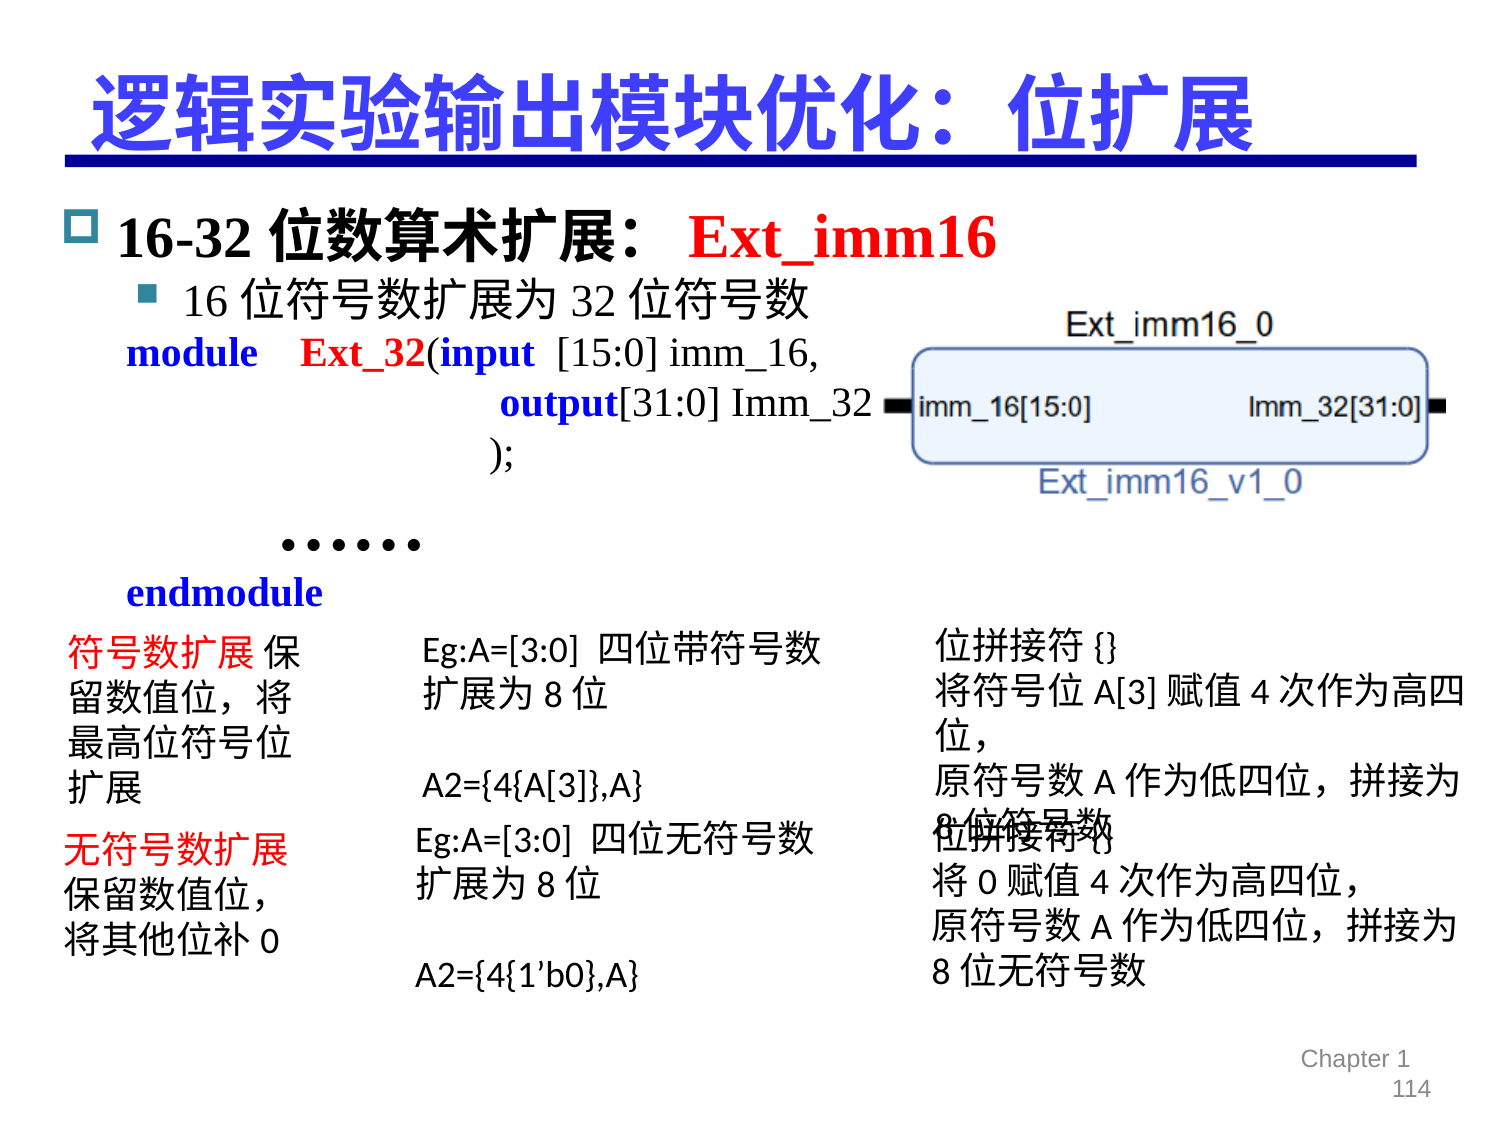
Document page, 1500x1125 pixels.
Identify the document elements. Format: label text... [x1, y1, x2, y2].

title 逻辑实验输出模块优化：位扩展 [75, 46, 1366, 177]
text_box 位拼接符{} 将符号位A[3]赋值4次作为高四位， 原符号数A作为低四位，拼接为8位符号数 [920, 614, 1486, 855]
slide_number Chapter 1 114 [1246, 1042, 1447, 1103]
picture [879, 302, 1446, 508]
text_box 符号数扩展 保留数值位，将最高位符号位扩展 [53, 621, 337, 817]
text_box 位拼接符{} 将0赋值4次作为高四位， 原符号数A作为低四位，拼接为8位无符号数 [916, 804, 1483, 999]
text_box Eg:A=[3:0] 四位无符号数 扩展为8位 A2={4{1’b0},A} [400, 808, 921, 1003]
text_box Eg:A=[3:0] 四位带符号数 扩展为8位 A2={4{A[3]},A} [407, 617, 920, 808]
text_box 无符号数扩展 保留数值位，将其他位补0 [49, 818, 333, 969]
list 16-32位数算术扩展：Ext_imm16 16位符号数扩展为32位符号数 module Ext_32(input [15:0] imm_16, output[31:0] Imm_32 ); …… endmodule [45, 187, 1396, 1003]
